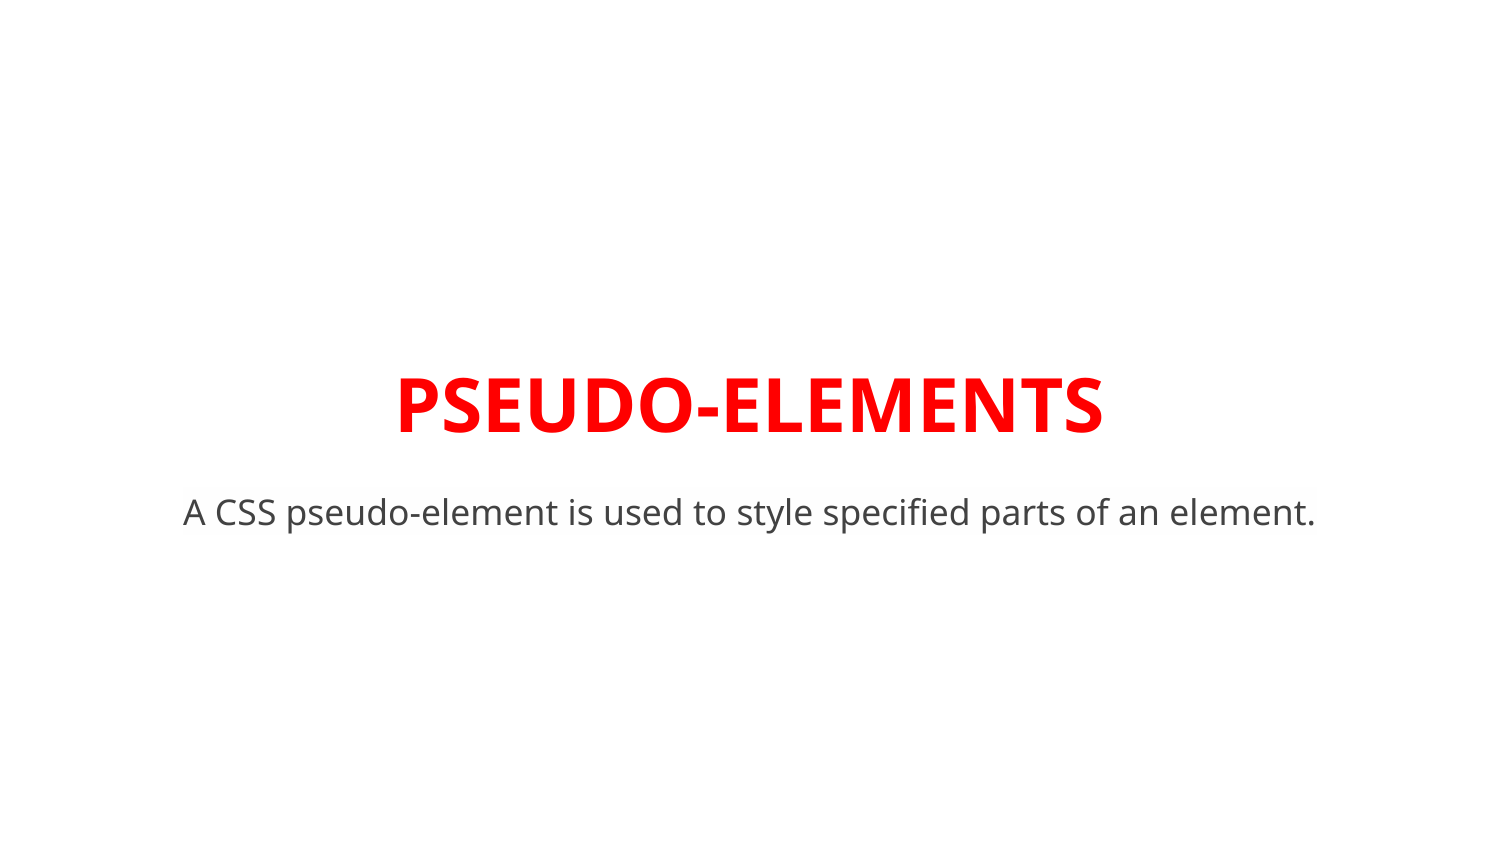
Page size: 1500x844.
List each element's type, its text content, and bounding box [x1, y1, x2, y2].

title PSEUDO-ELEMENTS A CSS pseudo-element is used to style specified parts of an element. [51, 297, 1449, 732]
